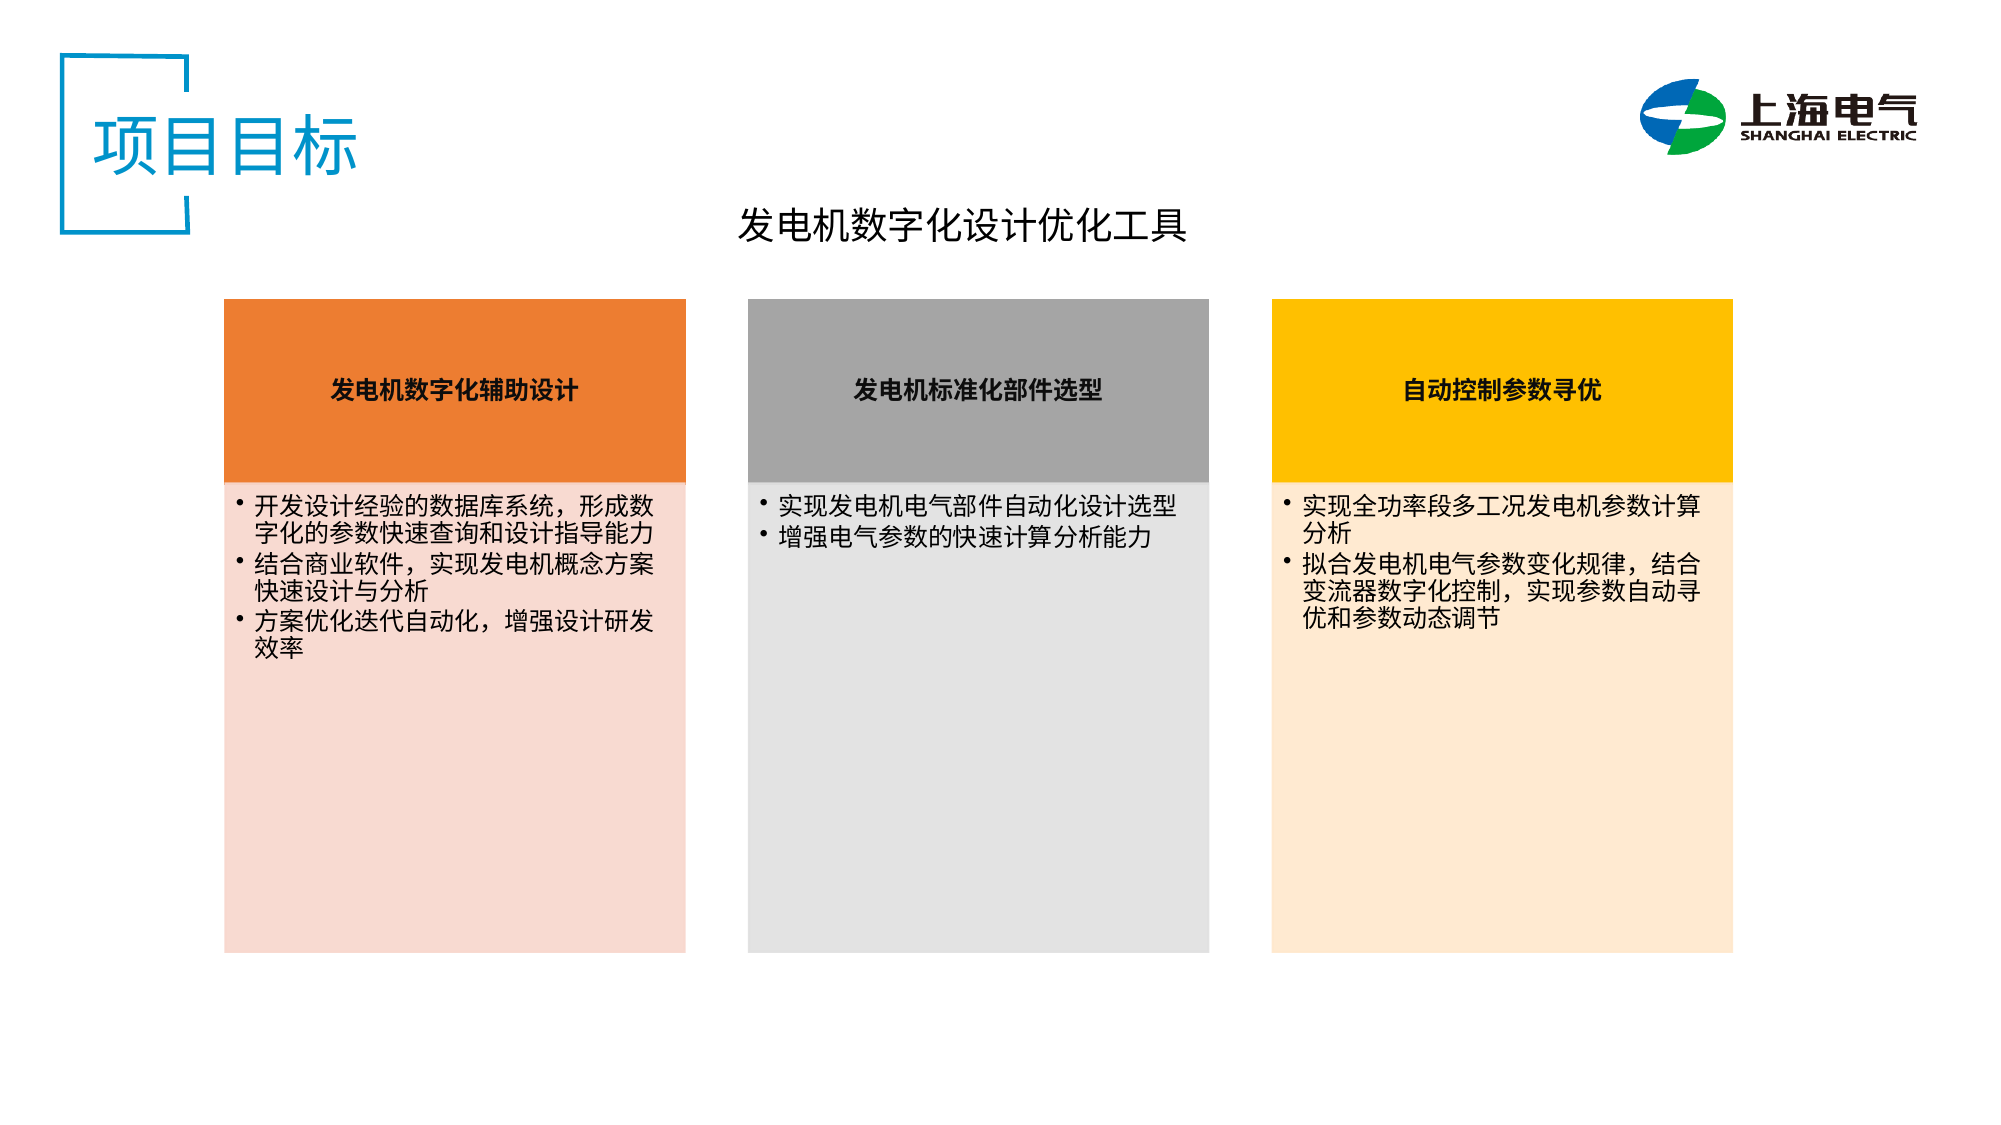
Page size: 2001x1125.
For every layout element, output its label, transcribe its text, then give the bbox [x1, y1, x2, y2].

text_box 项目目标 [77, 95, 1541, 191]
picture [1640, 76, 1925, 157]
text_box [224, 167, 1733, 1085]
